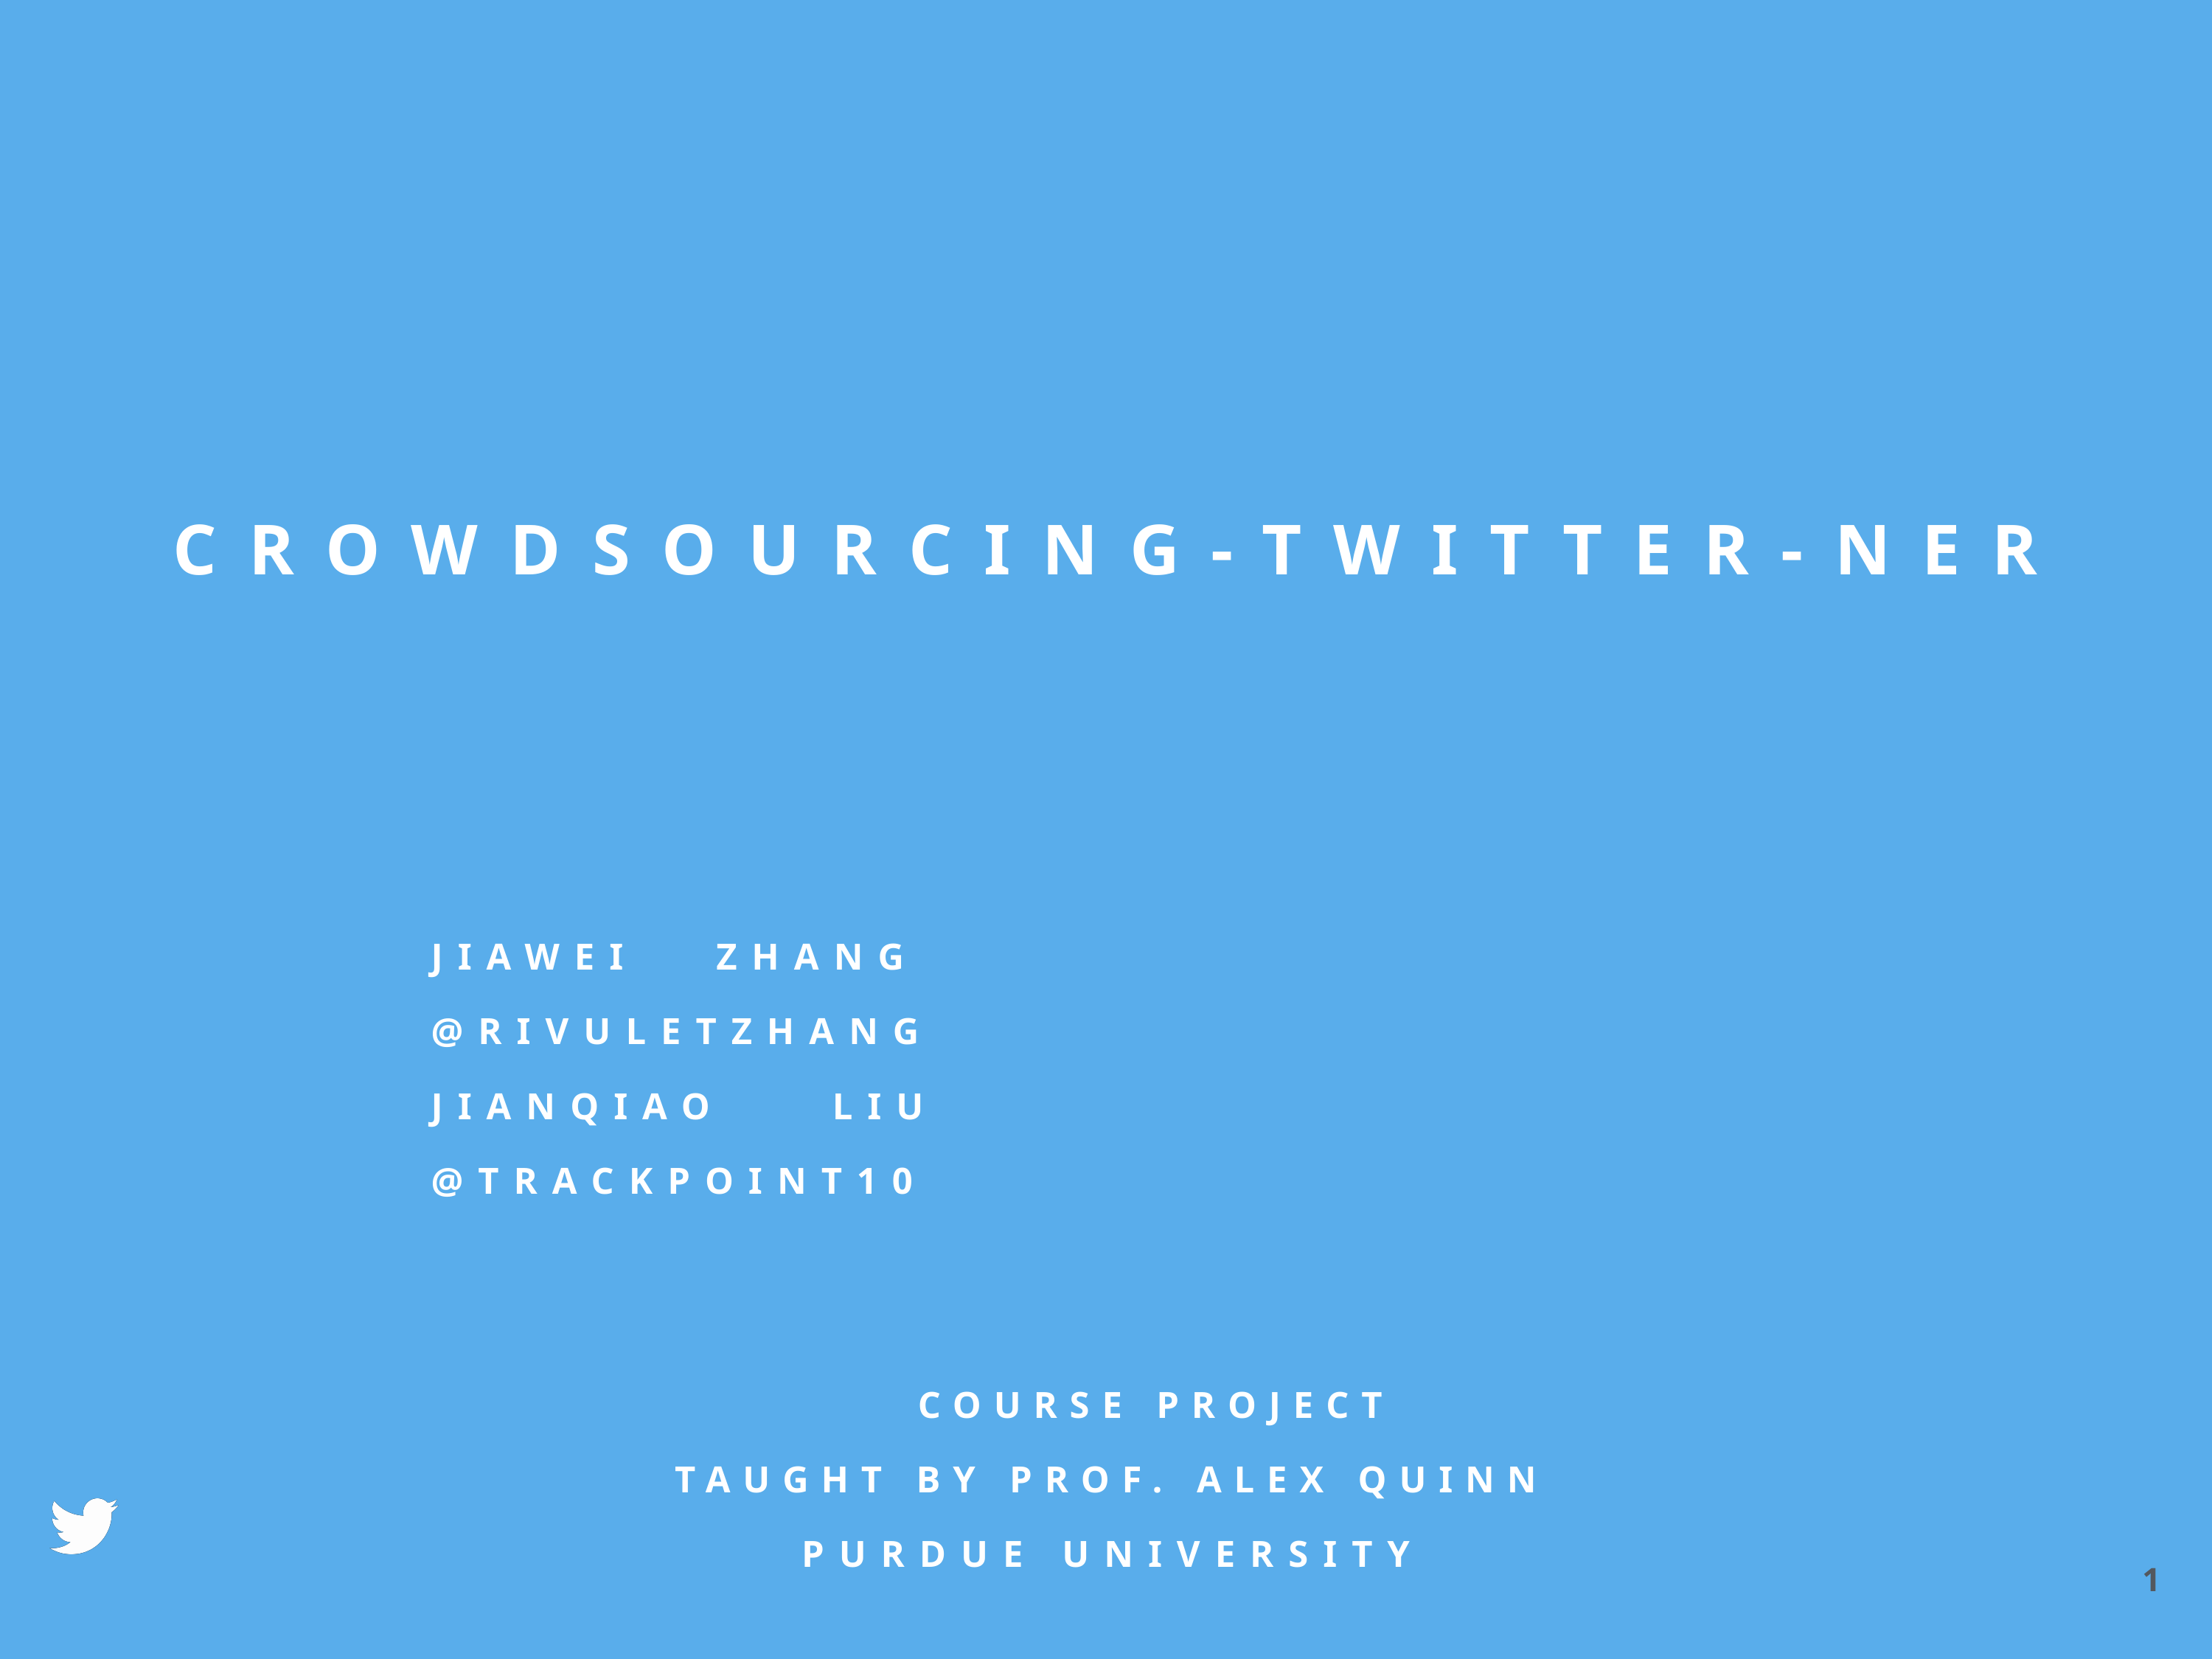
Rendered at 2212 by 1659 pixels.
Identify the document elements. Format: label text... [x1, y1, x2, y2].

text_box Jiawei zhang @rivuletzhang Jianqiao Liu @trackpoiNt10 Course project taught by Prof. Alex quinn Purdue University [426, 905, 1786, 1587]
text_box Crowdsourcing-Twitter-NER [168, 501, 2044, 593]
picture [49, 1498, 119, 1555]
slide_number 1 [2135, 1553, 2167, 1606]
